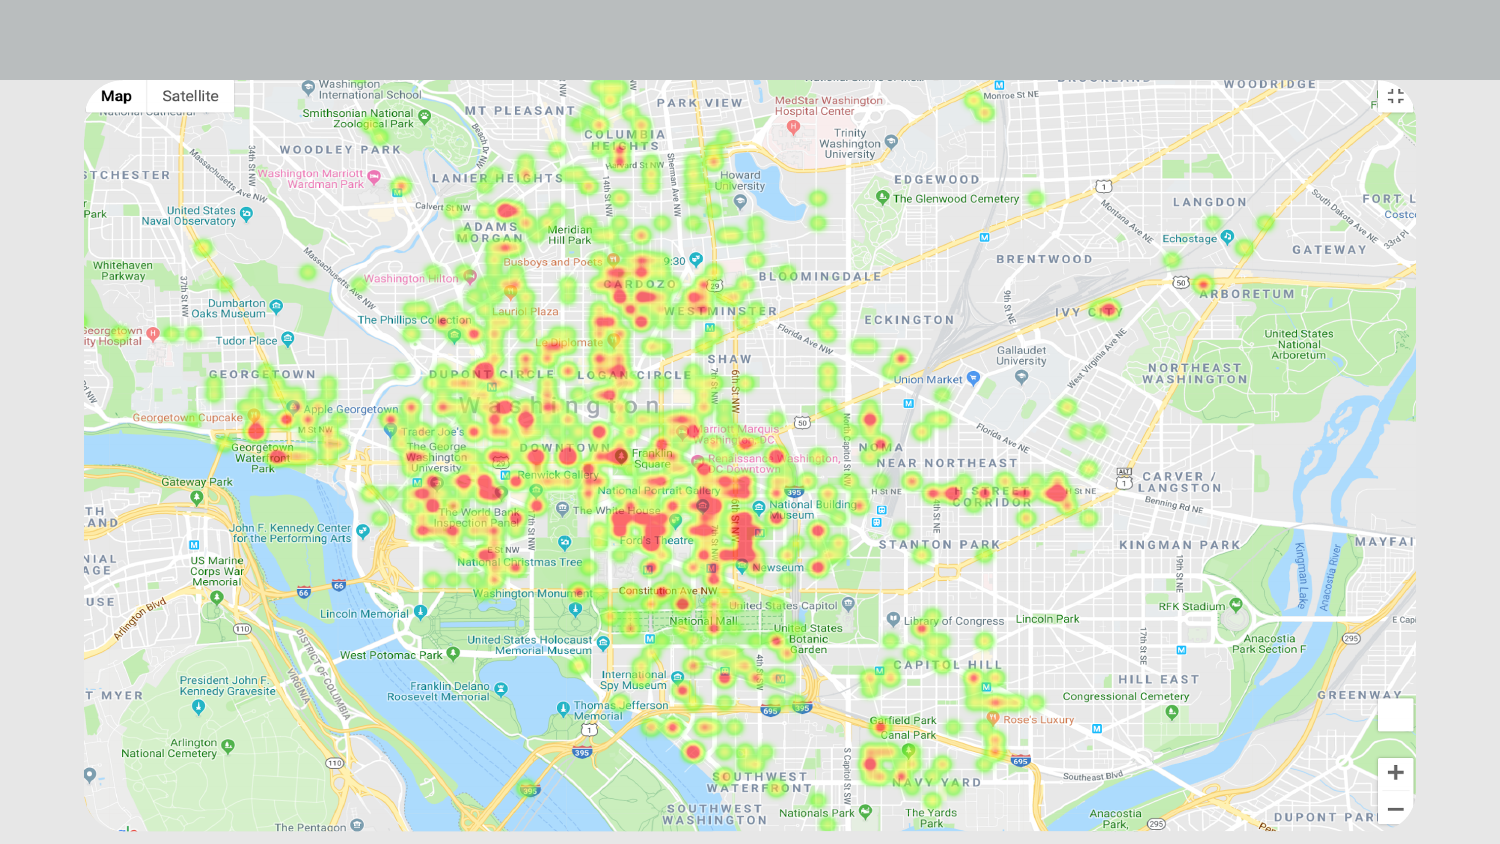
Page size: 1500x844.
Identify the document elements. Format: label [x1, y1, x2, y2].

picture [83, 79, 1416, 832]
